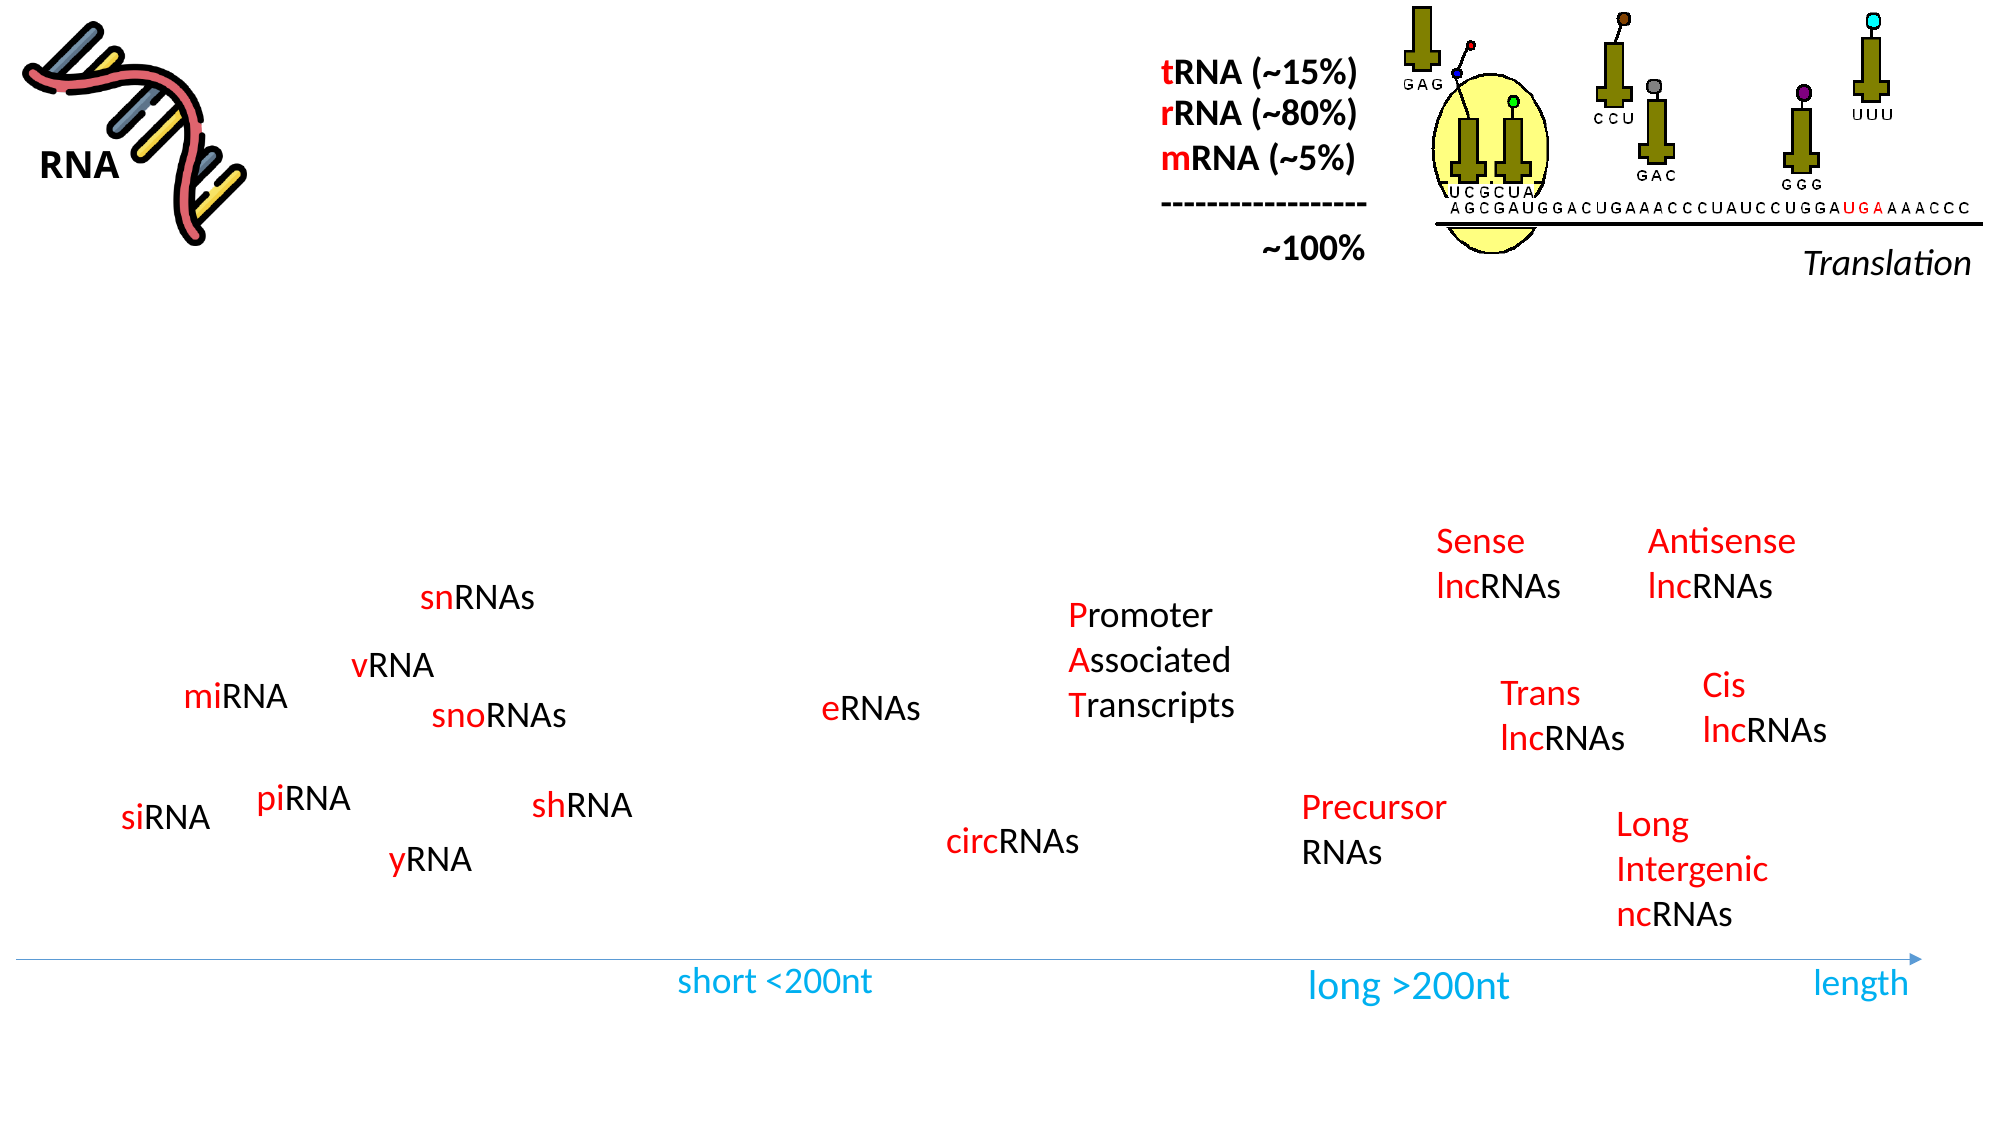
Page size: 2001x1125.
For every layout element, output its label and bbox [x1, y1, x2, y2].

text_box [16, 508, 1926, 1016]
text_box [22, 21, 247, 246]
text_box [1144, 40, 1384, 278]
picture [1392, 0, 2000, 321]
